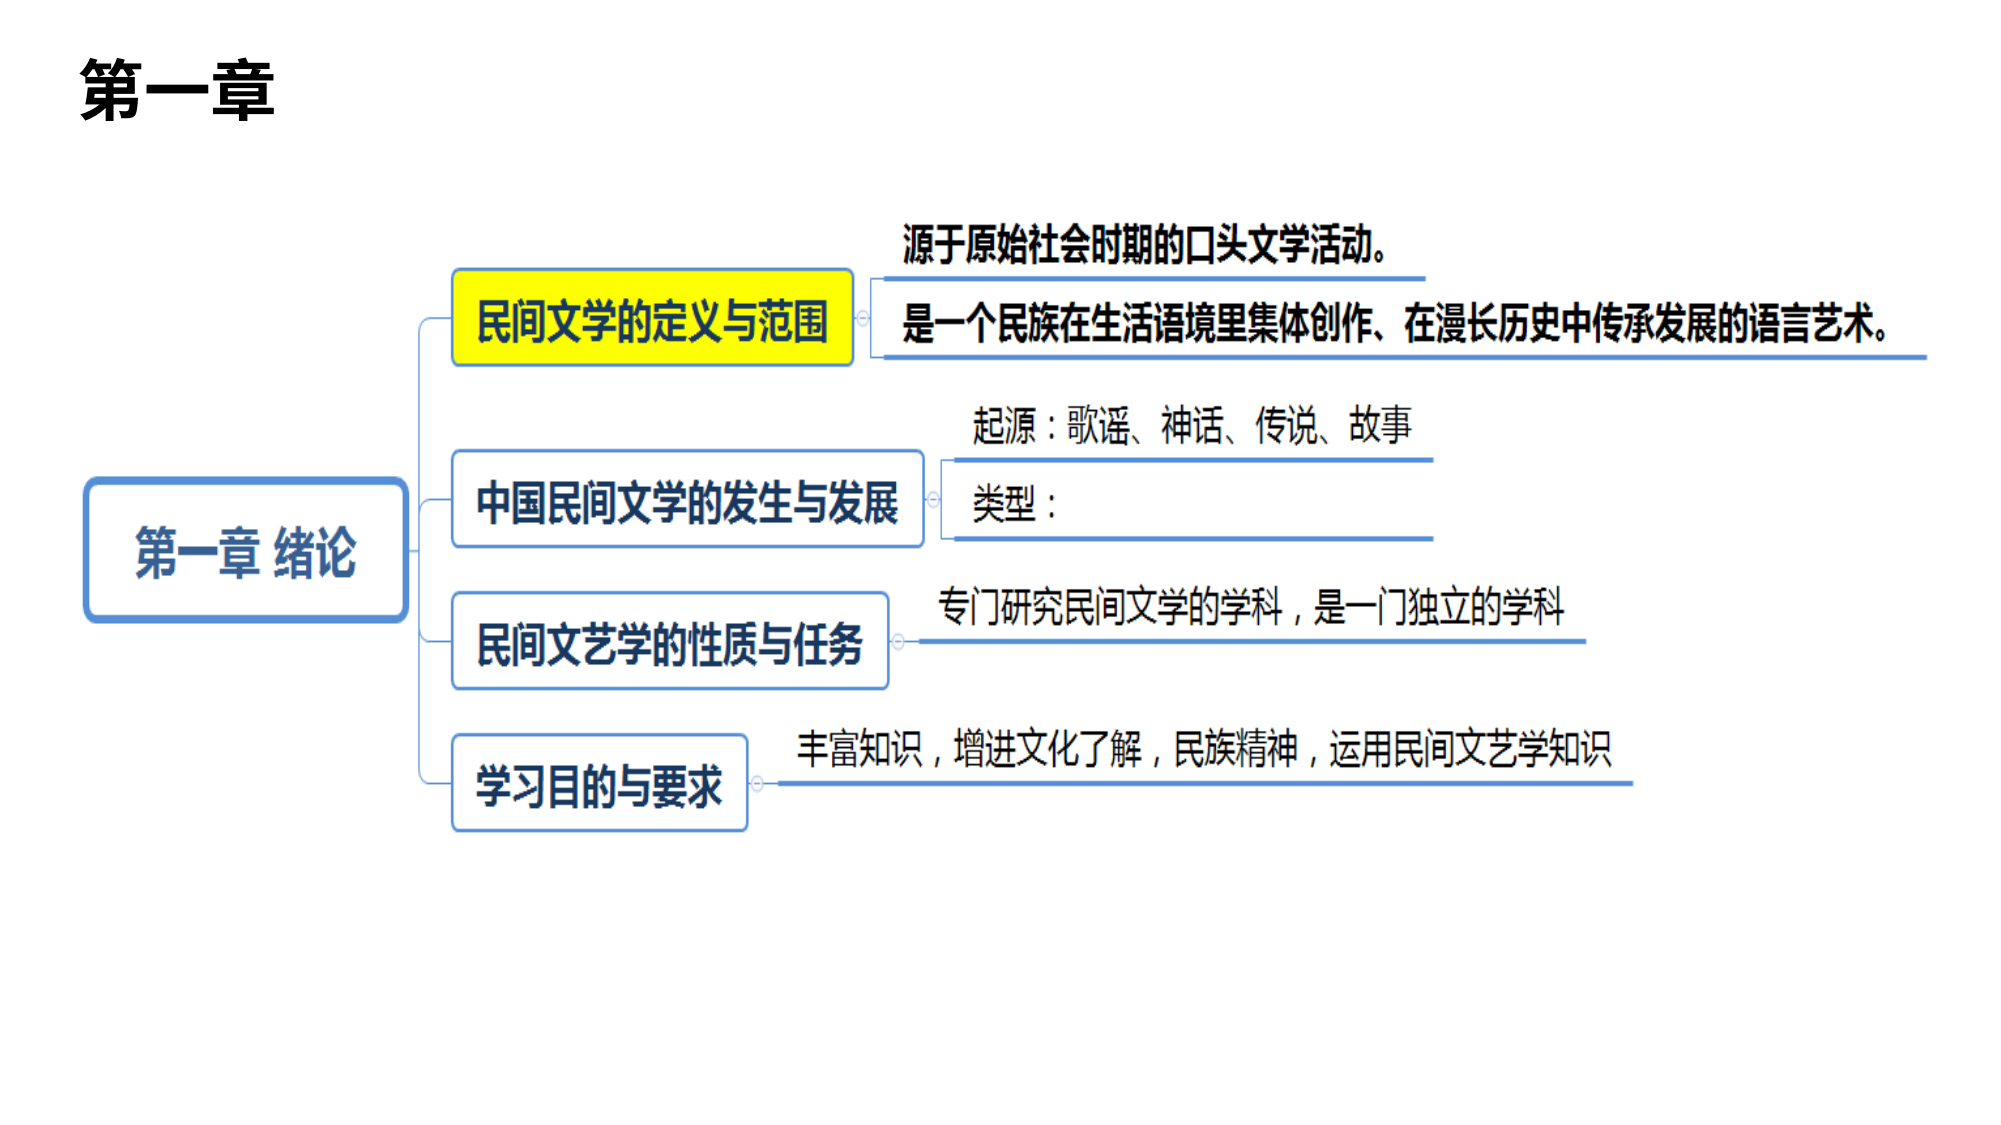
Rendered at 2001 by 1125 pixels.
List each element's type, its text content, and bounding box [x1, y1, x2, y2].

text_box 第一章 [62, 41, 293, 136]
picture [62, 179, 1950, 860]
